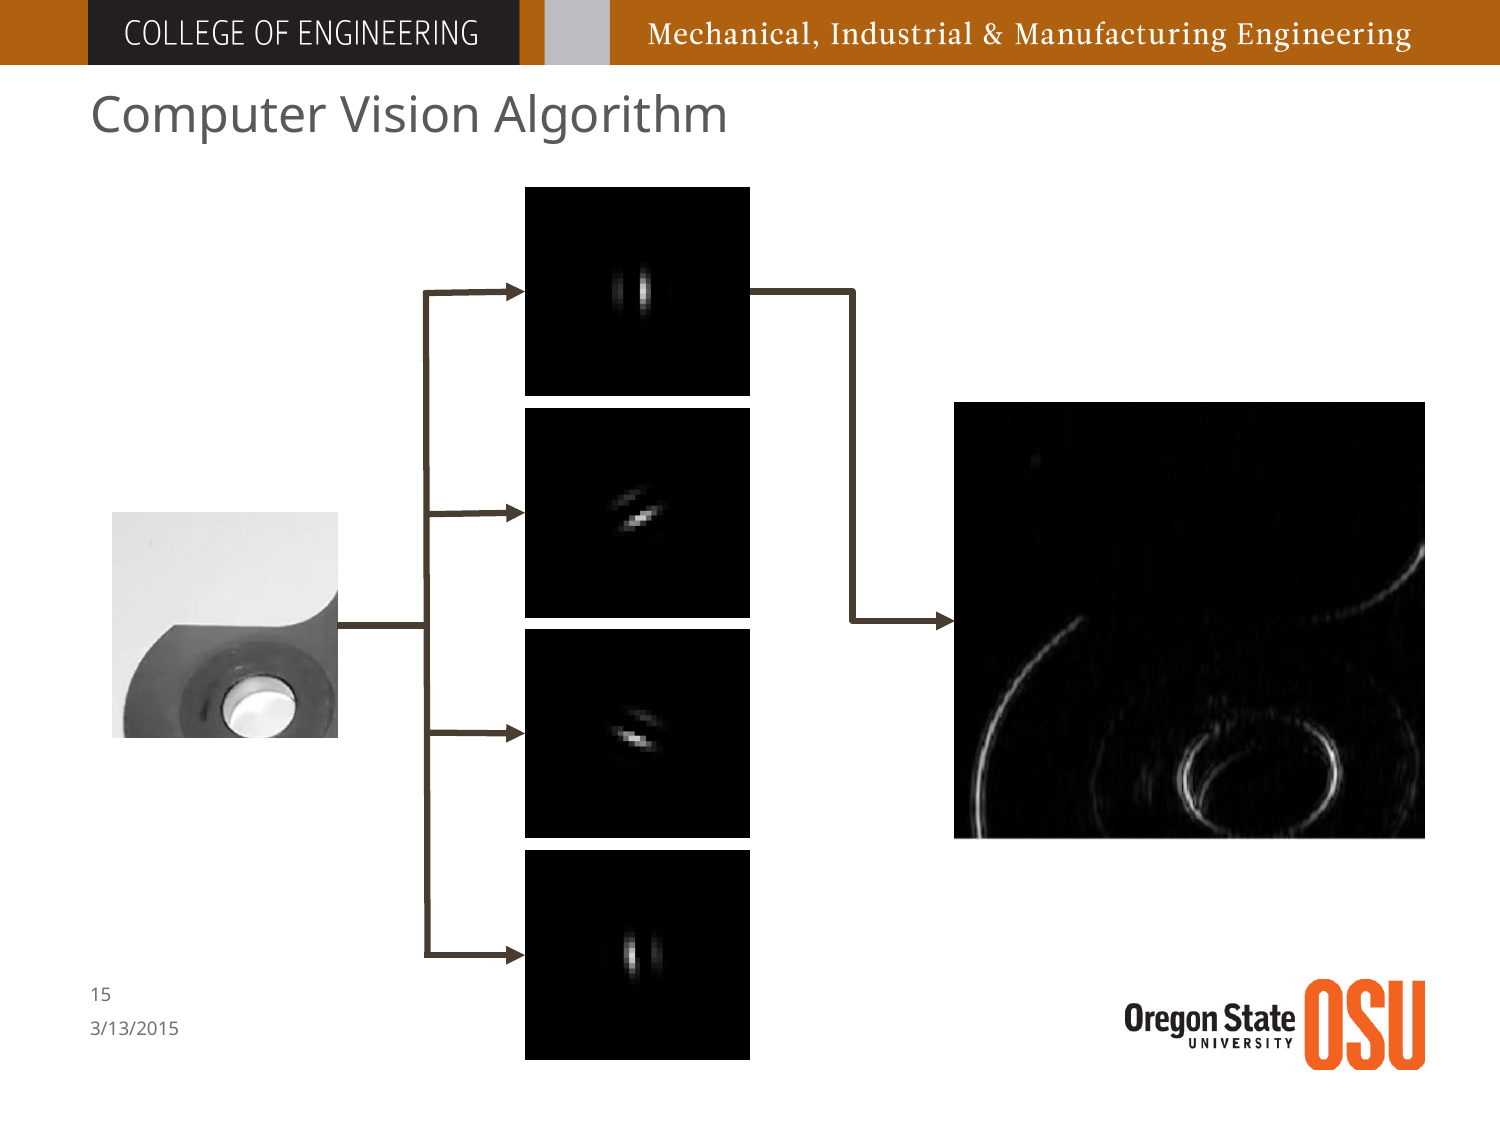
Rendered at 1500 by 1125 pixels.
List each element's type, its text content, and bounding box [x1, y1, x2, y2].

picture [954, 401, 1426, 840]
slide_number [75, 1012, 375, 1043]
picture [524, 628, 751, 838]
picture [524, 850, 751, 1060]
picture [524, 407, 749, 618]
slide_number 14 [75, 982, 135, 1012]
title Computer Vision Algorithm [75, 75, 1425, 188]
picture [0, 0, 1500, 65]
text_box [749, 291, 956, 622]
picture [112, 512, 338, 739]
picture [524, 187, 751, 396]
